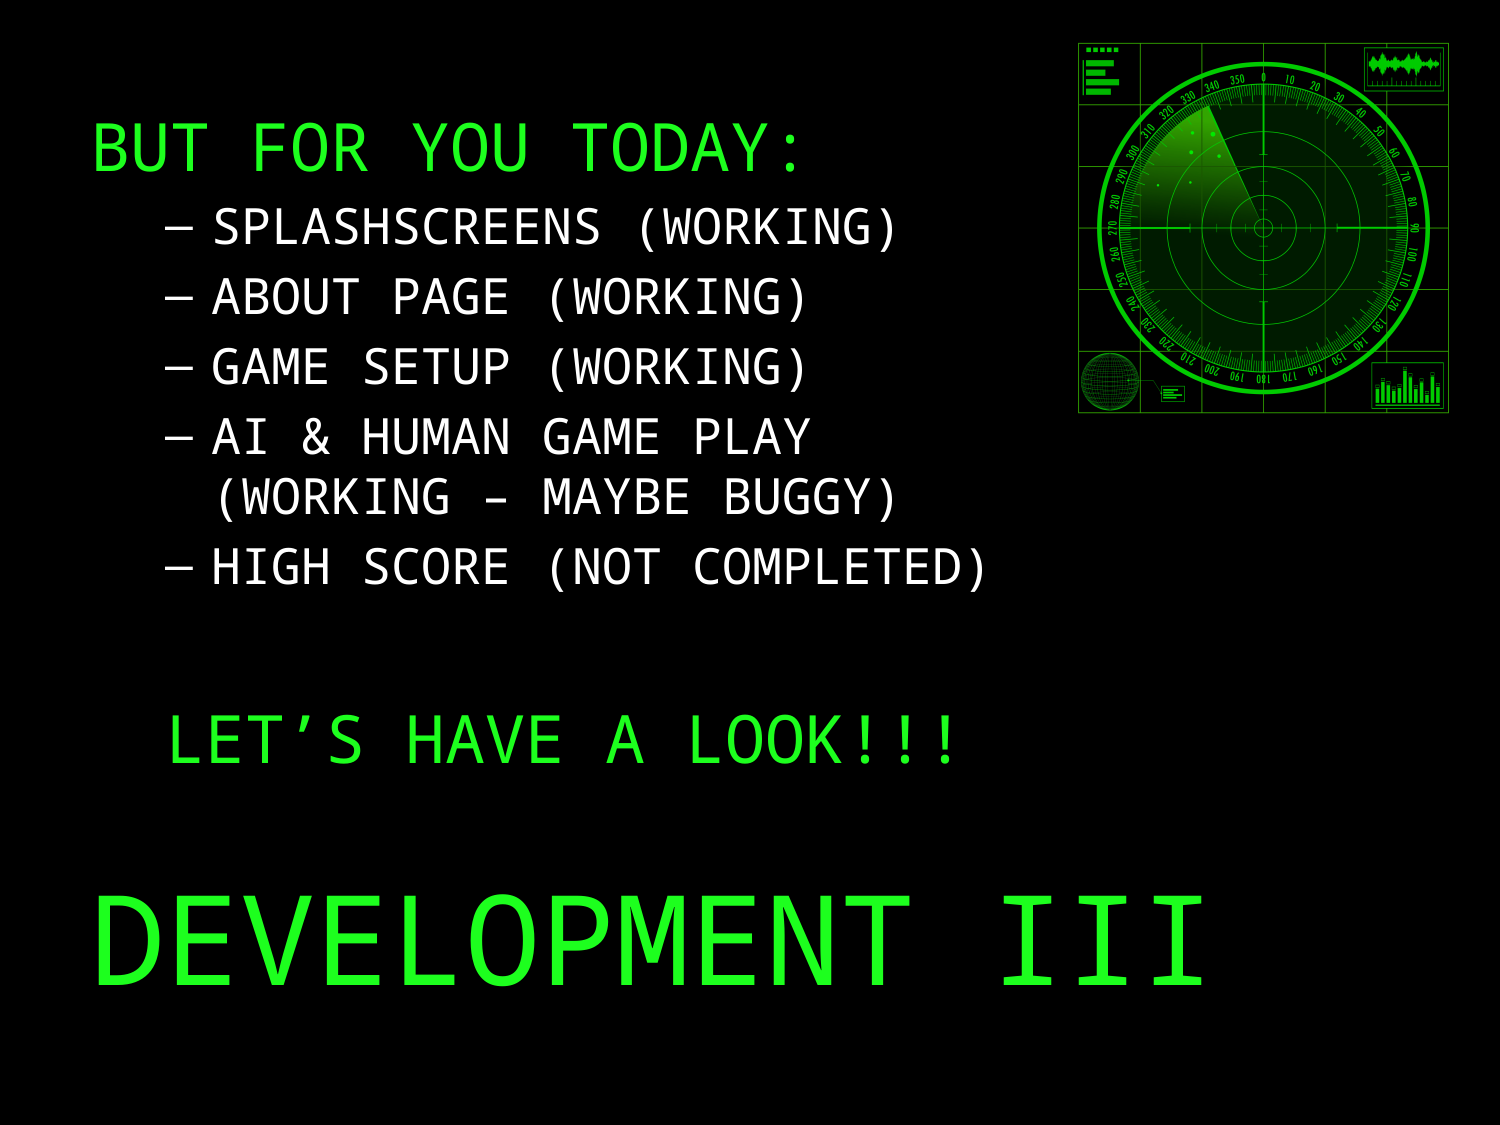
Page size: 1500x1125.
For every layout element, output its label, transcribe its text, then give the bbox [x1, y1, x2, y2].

picture [1071, 36, 1456, 420]
title DEVELOPMENT III [75, 841, 1425, 1029]
list BUT FOR YOU TODAY: SPLASHSCREENS (WORKING) ABOUT PAGE (WORKING) GAME SETUP (WORKING) AI & HUMAN GAME PLAY (WORKING – MAYBE BUGGY) HIGH SCORE (NOT COMPLETED) LET’S HAVE A LOOK!!! [75, 96, 1072, 840]
